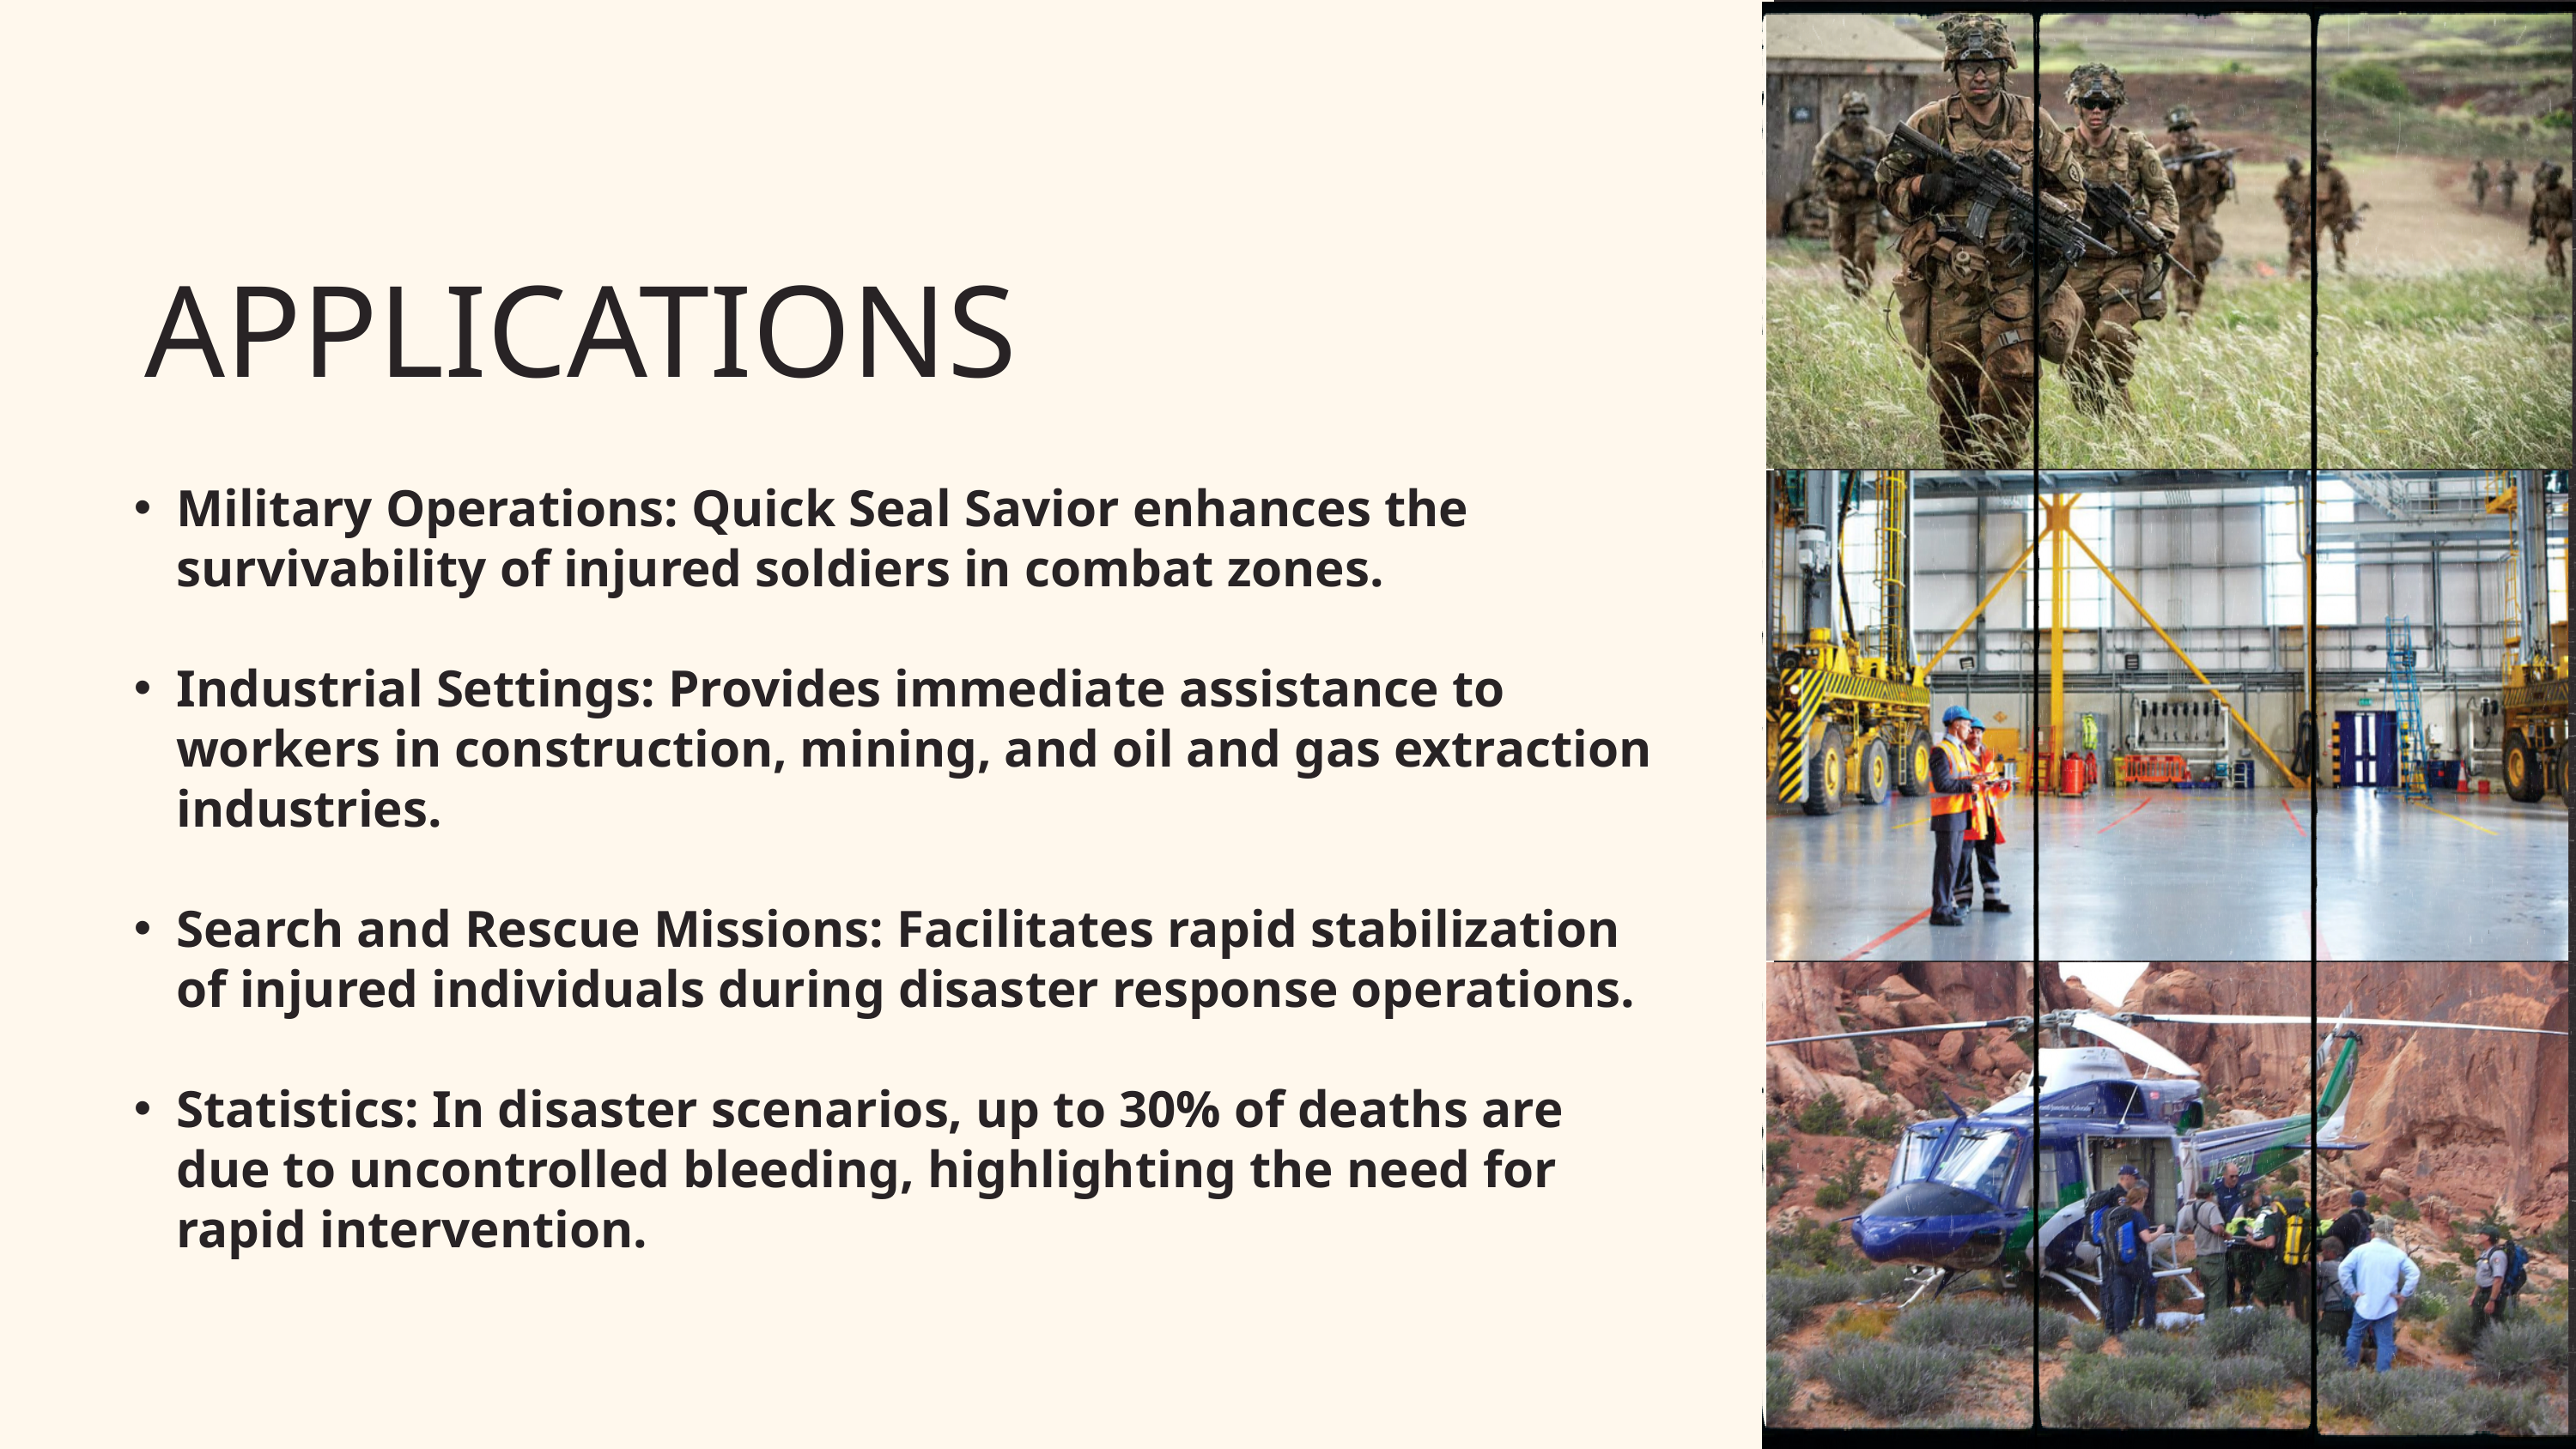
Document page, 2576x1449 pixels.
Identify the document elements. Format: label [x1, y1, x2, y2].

picture [1775, 2, 2576, 318]
text_box [1445, 318, 2576, 1133]
text_box [0, 0, 1775, 1449]
picture [1775, 1133, 2576, 1449]
